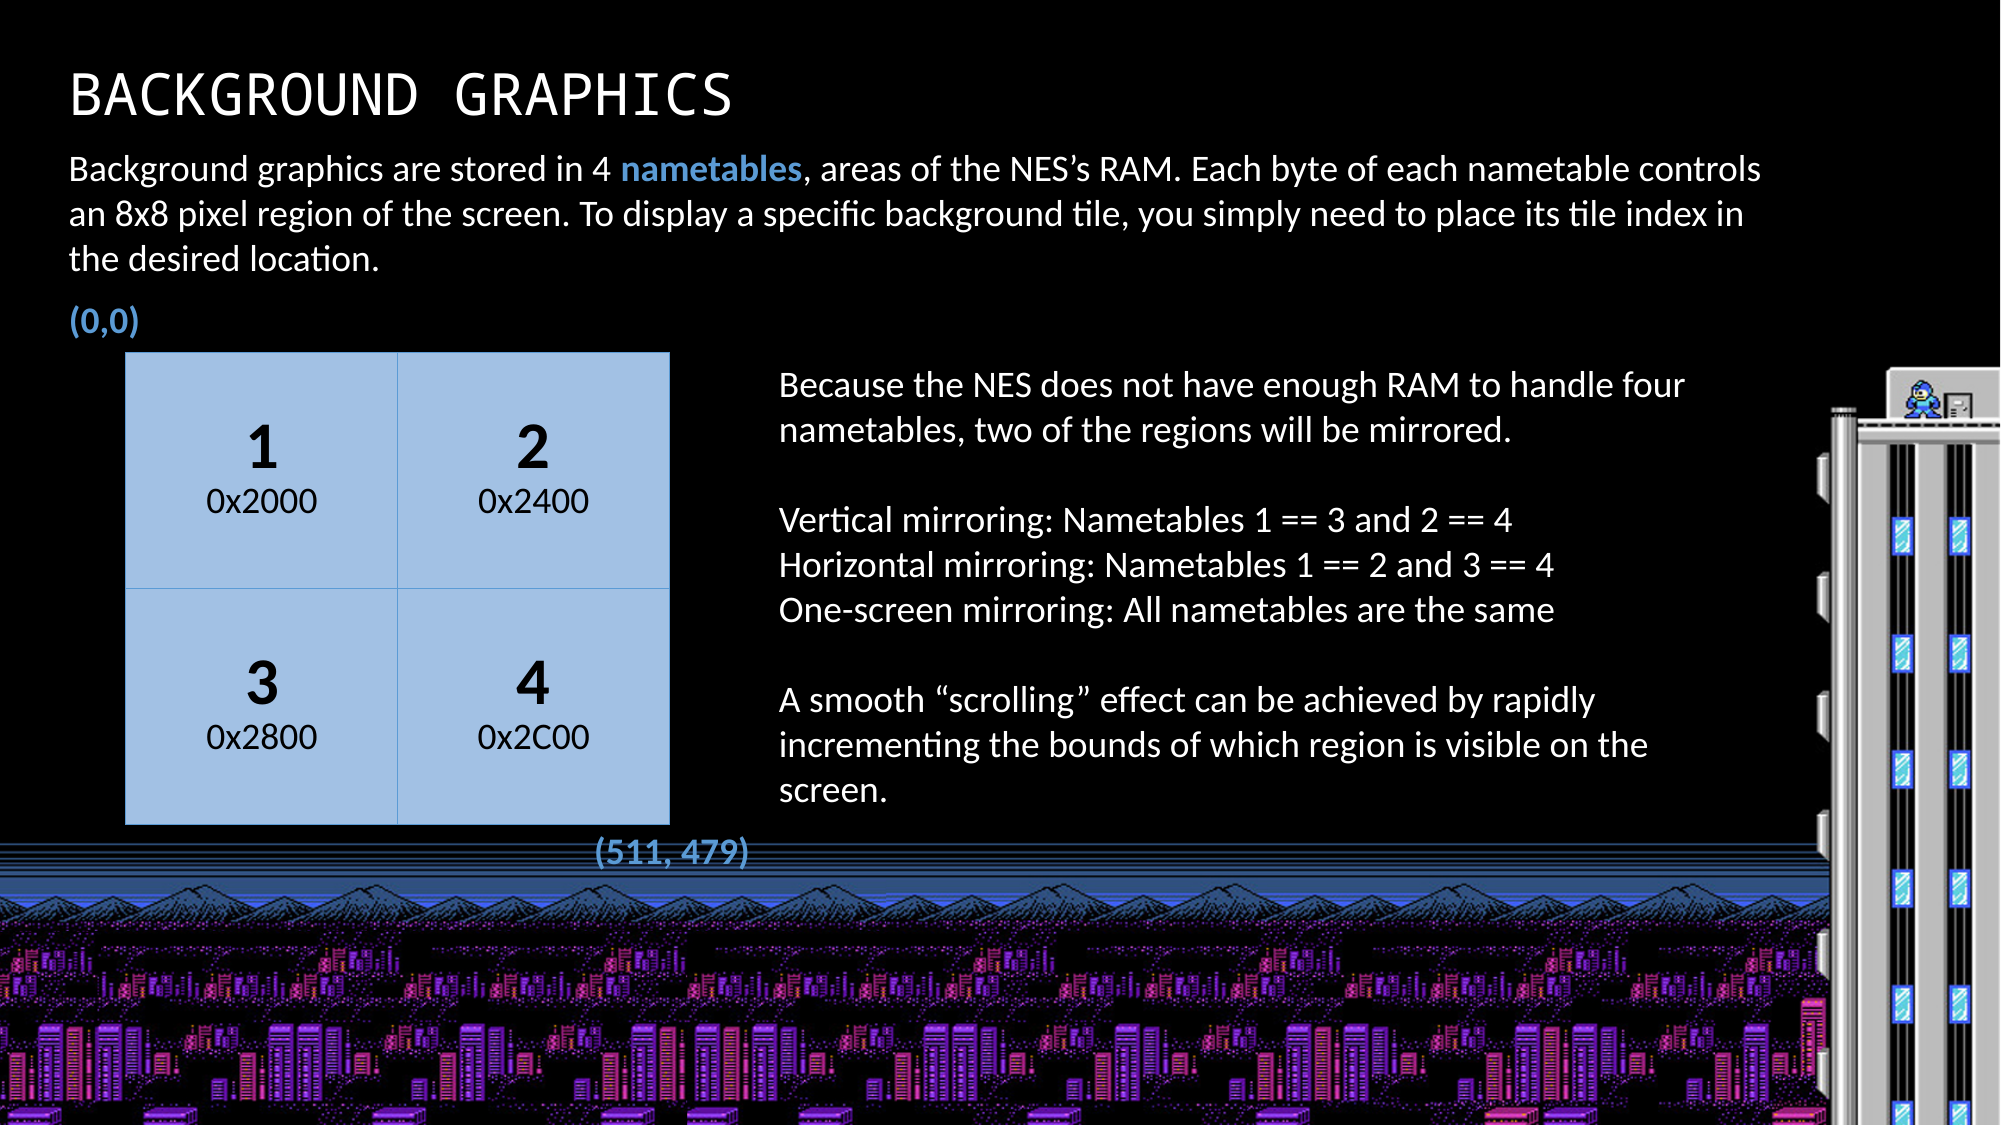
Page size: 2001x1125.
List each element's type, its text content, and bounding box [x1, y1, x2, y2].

picture [0, 0, 2001, 1125]
table_header 2 0x2400 [398, 353, 669, 588]
text_box Background graphics are stored in 4 nametables, areas of the NES’s RAM. Each byte of each nametable controls an 8x8 pixel region of the screen. To display a specific background tile, you simply need to place its tile index in the desired location. [54, 136, 1794, 287]
table_cell 4 0x2C00 [398, 589, 669, 824]
text_box Because the NES does not have enough RAM to handle four nametables, two of the regions will be mirrored. Vertical mirroring: Nametables 1 == 3 and 2 == 4 Horizontal mirroring: Nametables 1 == 2 and 3 == 4 One-screen mirroring: All nametables are the same A smooth “scrolling” effect can be achieved by rapidly incrementing the bounds of which region is visible on the screen. [764, 352, 1772, 817]
table_cell 3 0x2800 [126, 589, 397, 824]
text_box (0,0) [54, 288, 159, 348]
text_box (511, 479) [579, 820, 796, 880]
text_box BACKGROUND GRAPHICS [54, 49, 1814, 135]
table_header 1 0x2000 [126, 353, 397, 588]
